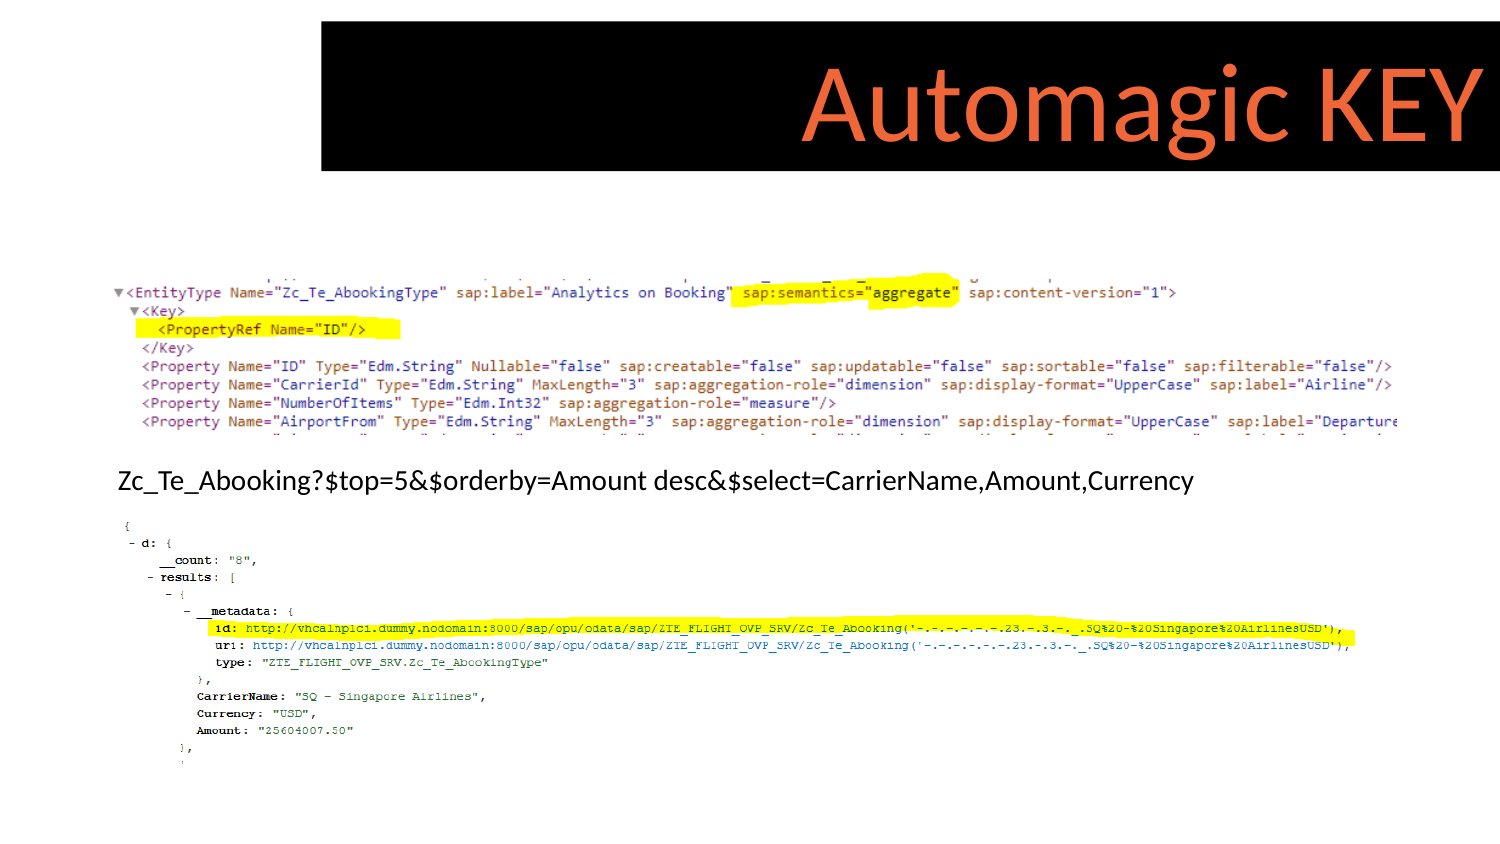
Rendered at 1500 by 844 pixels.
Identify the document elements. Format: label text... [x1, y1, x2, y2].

text_box Automagic KEY [321, 21, 1500, 172]
text_box Zc_Te_Abooking?$top=5&$orderby=Amount desc&$select=CarrierName,Amount,Currency [103, 454, 1286, 504]
picture [114, 522, 1365, 764]
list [103, 273, 1397, 435]
